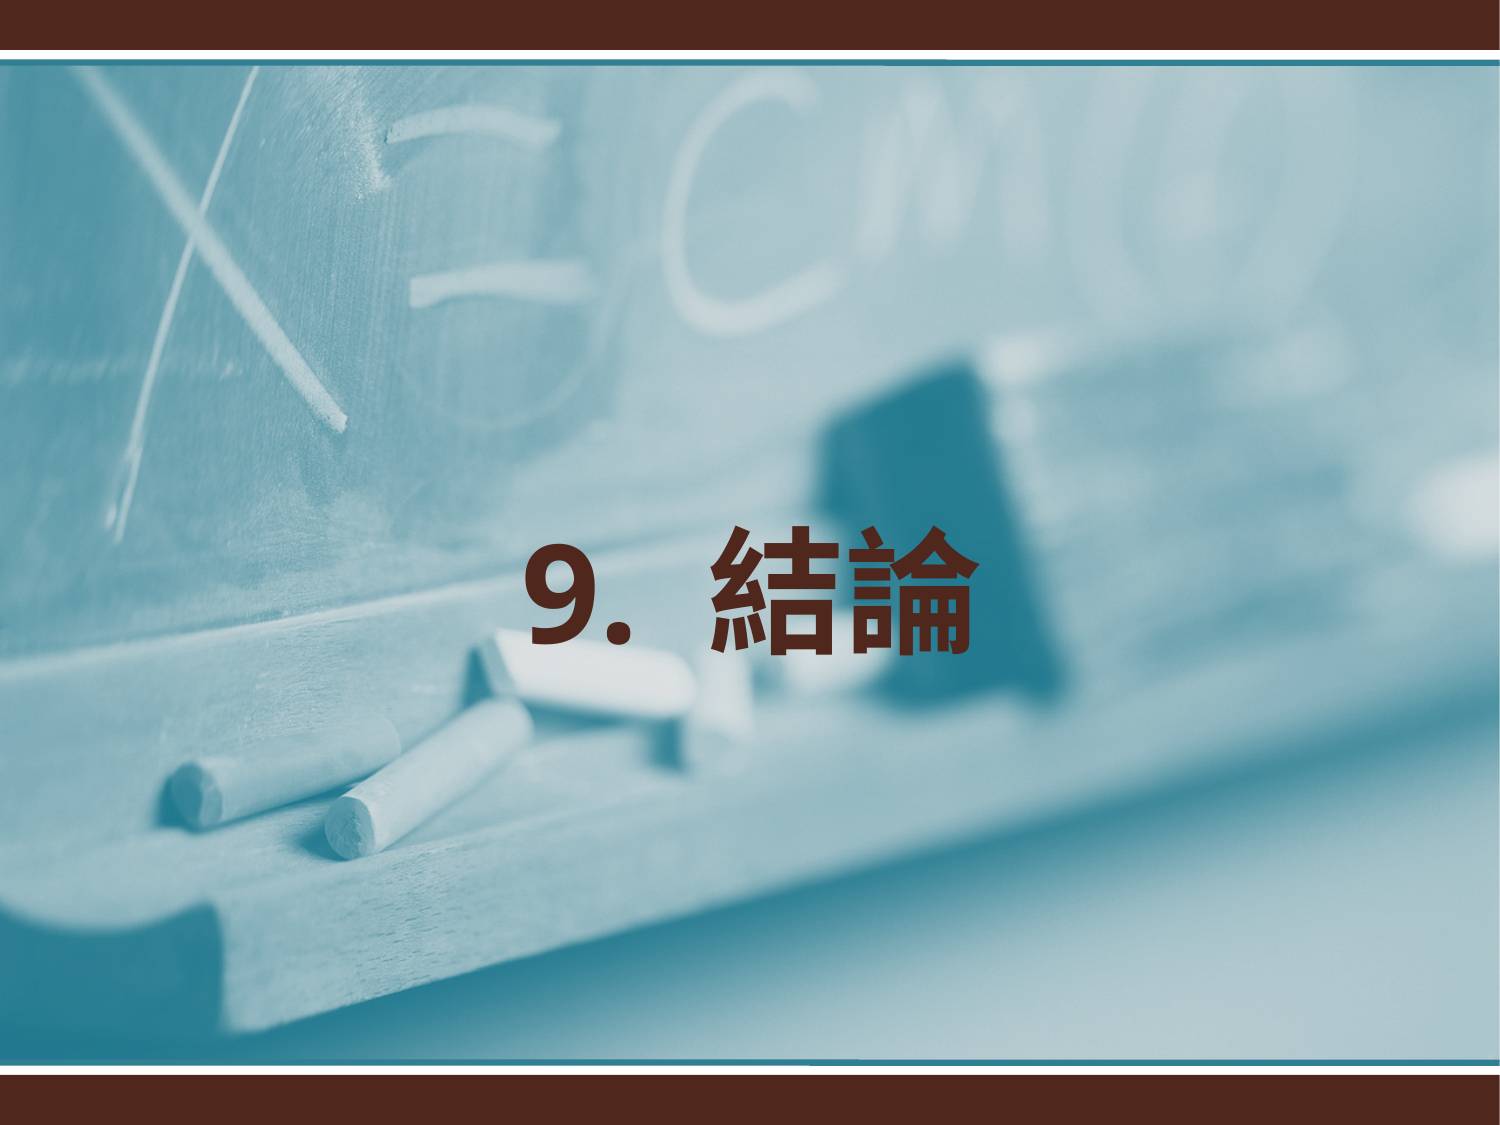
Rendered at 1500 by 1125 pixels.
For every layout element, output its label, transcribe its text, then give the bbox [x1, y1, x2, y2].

subtitle 9. 結論 [55, 239, 1449, 679]
